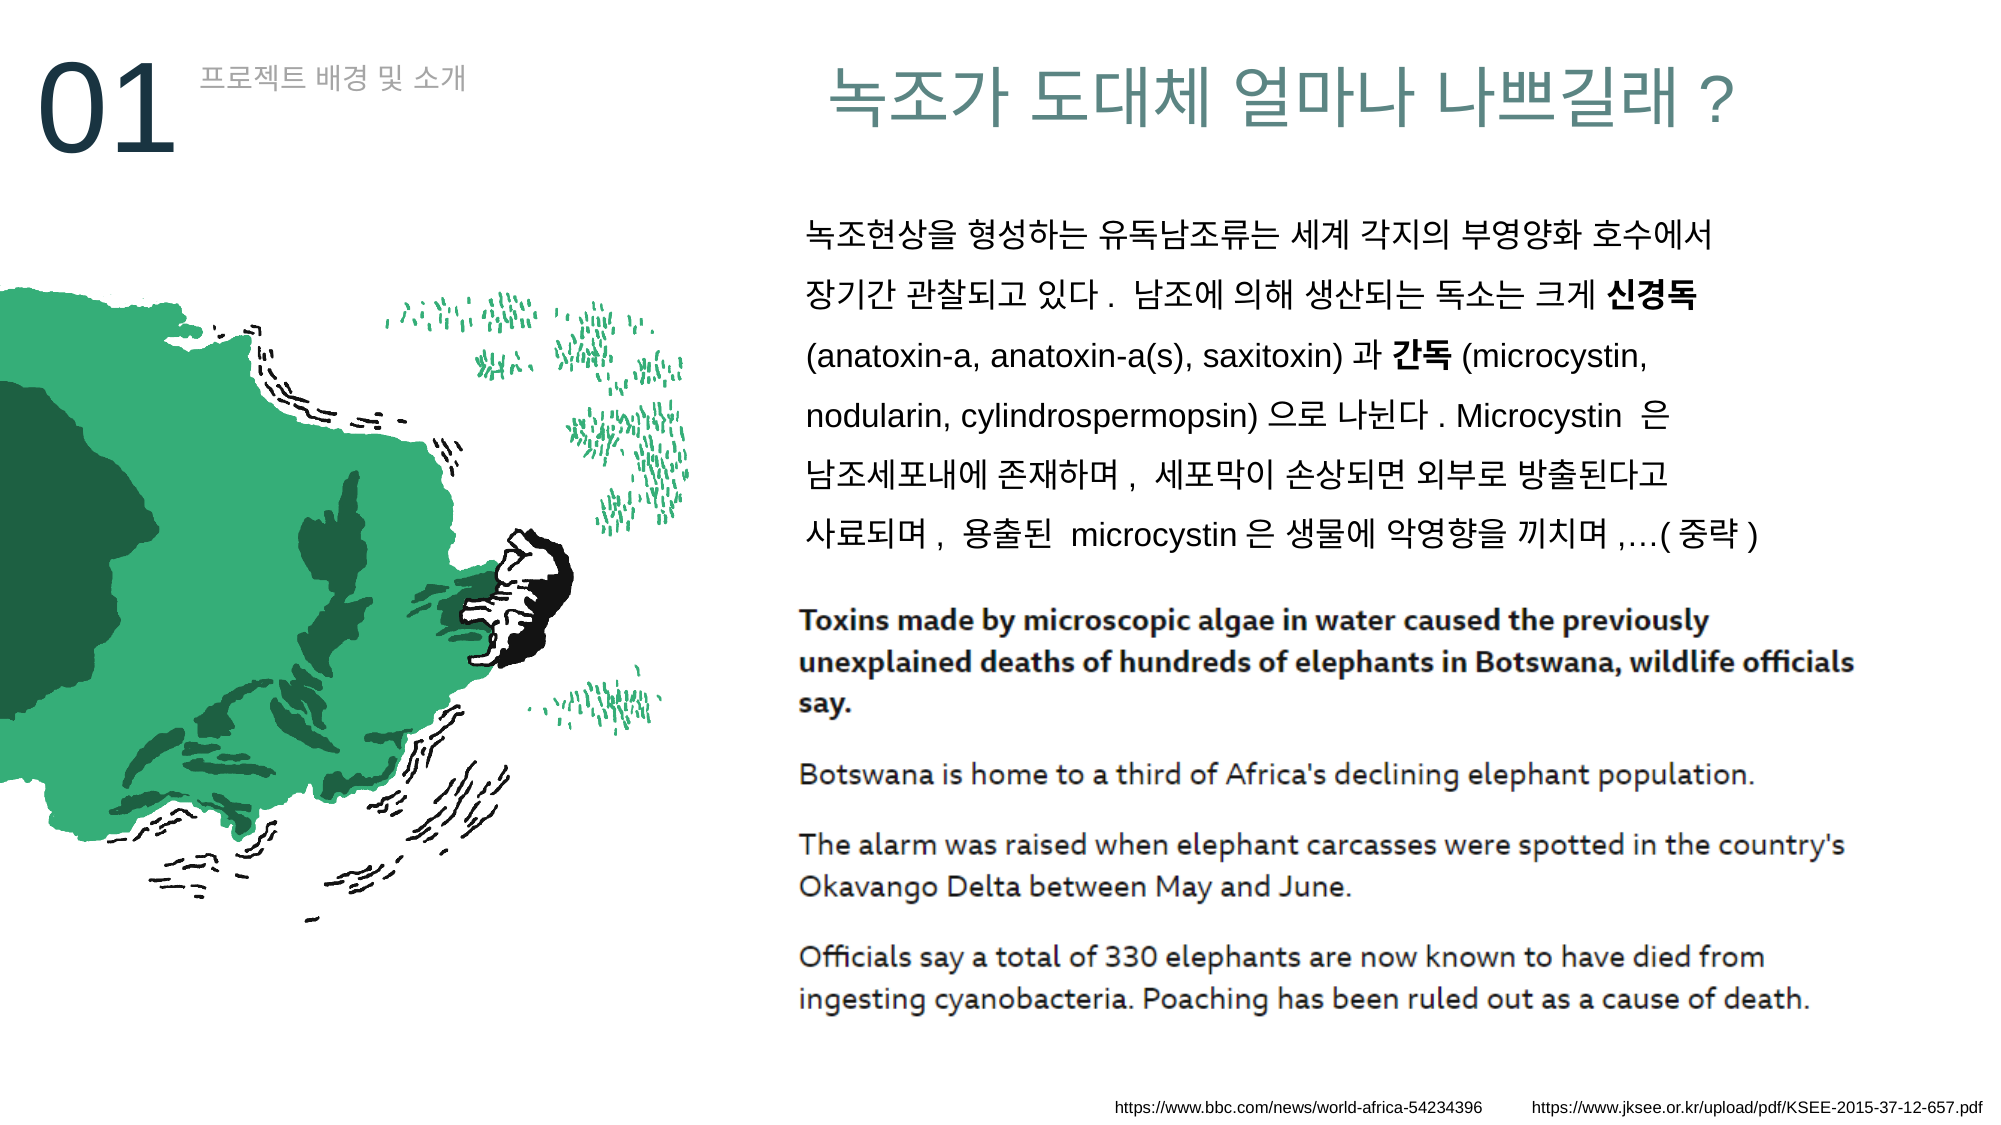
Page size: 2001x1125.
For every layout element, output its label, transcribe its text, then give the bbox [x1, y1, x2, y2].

title 녹조가 도대체 얼마나 나쁘길래? [658, 28, 1904, 164]
picture [779, 592, 1880, 1024]
picture [0, 280, 700, 925]
text_box 녹조현상을 형성하는 유독남조류는 세계 각지의 부영양화 호수에서 장기간 관찰되고 있다. 남조에 의해 생산되는 독소는 크게 신경독(anatoxin-a, anatoxin-a(s), saxitoxin)과 간독(microcystin, nodularin, cylindrospermopsin)으로 나뉜다. Microcystin 은 남조세포내에 존재하며, 세포막이 손상되면 외부로 방출된다고 사료되며, 용출된 microcystin은 생물에 악영향을 끼치며,…(중략) [790, 186, 1812, 562]
text_box https://www.bbc.com/news/world-africa-54234396 [1099, 1089, 1516, 1125]
text_box https://www.jksee.or.kr/upload/pdf/KSEE-2015-37-12-657.pdf [1516, 1089, 2000, 1125]
text_box 01 [21, 15, 220, 186]
text_box 프로젝트 배경 및 소개 [184, 52, 658, 138]
